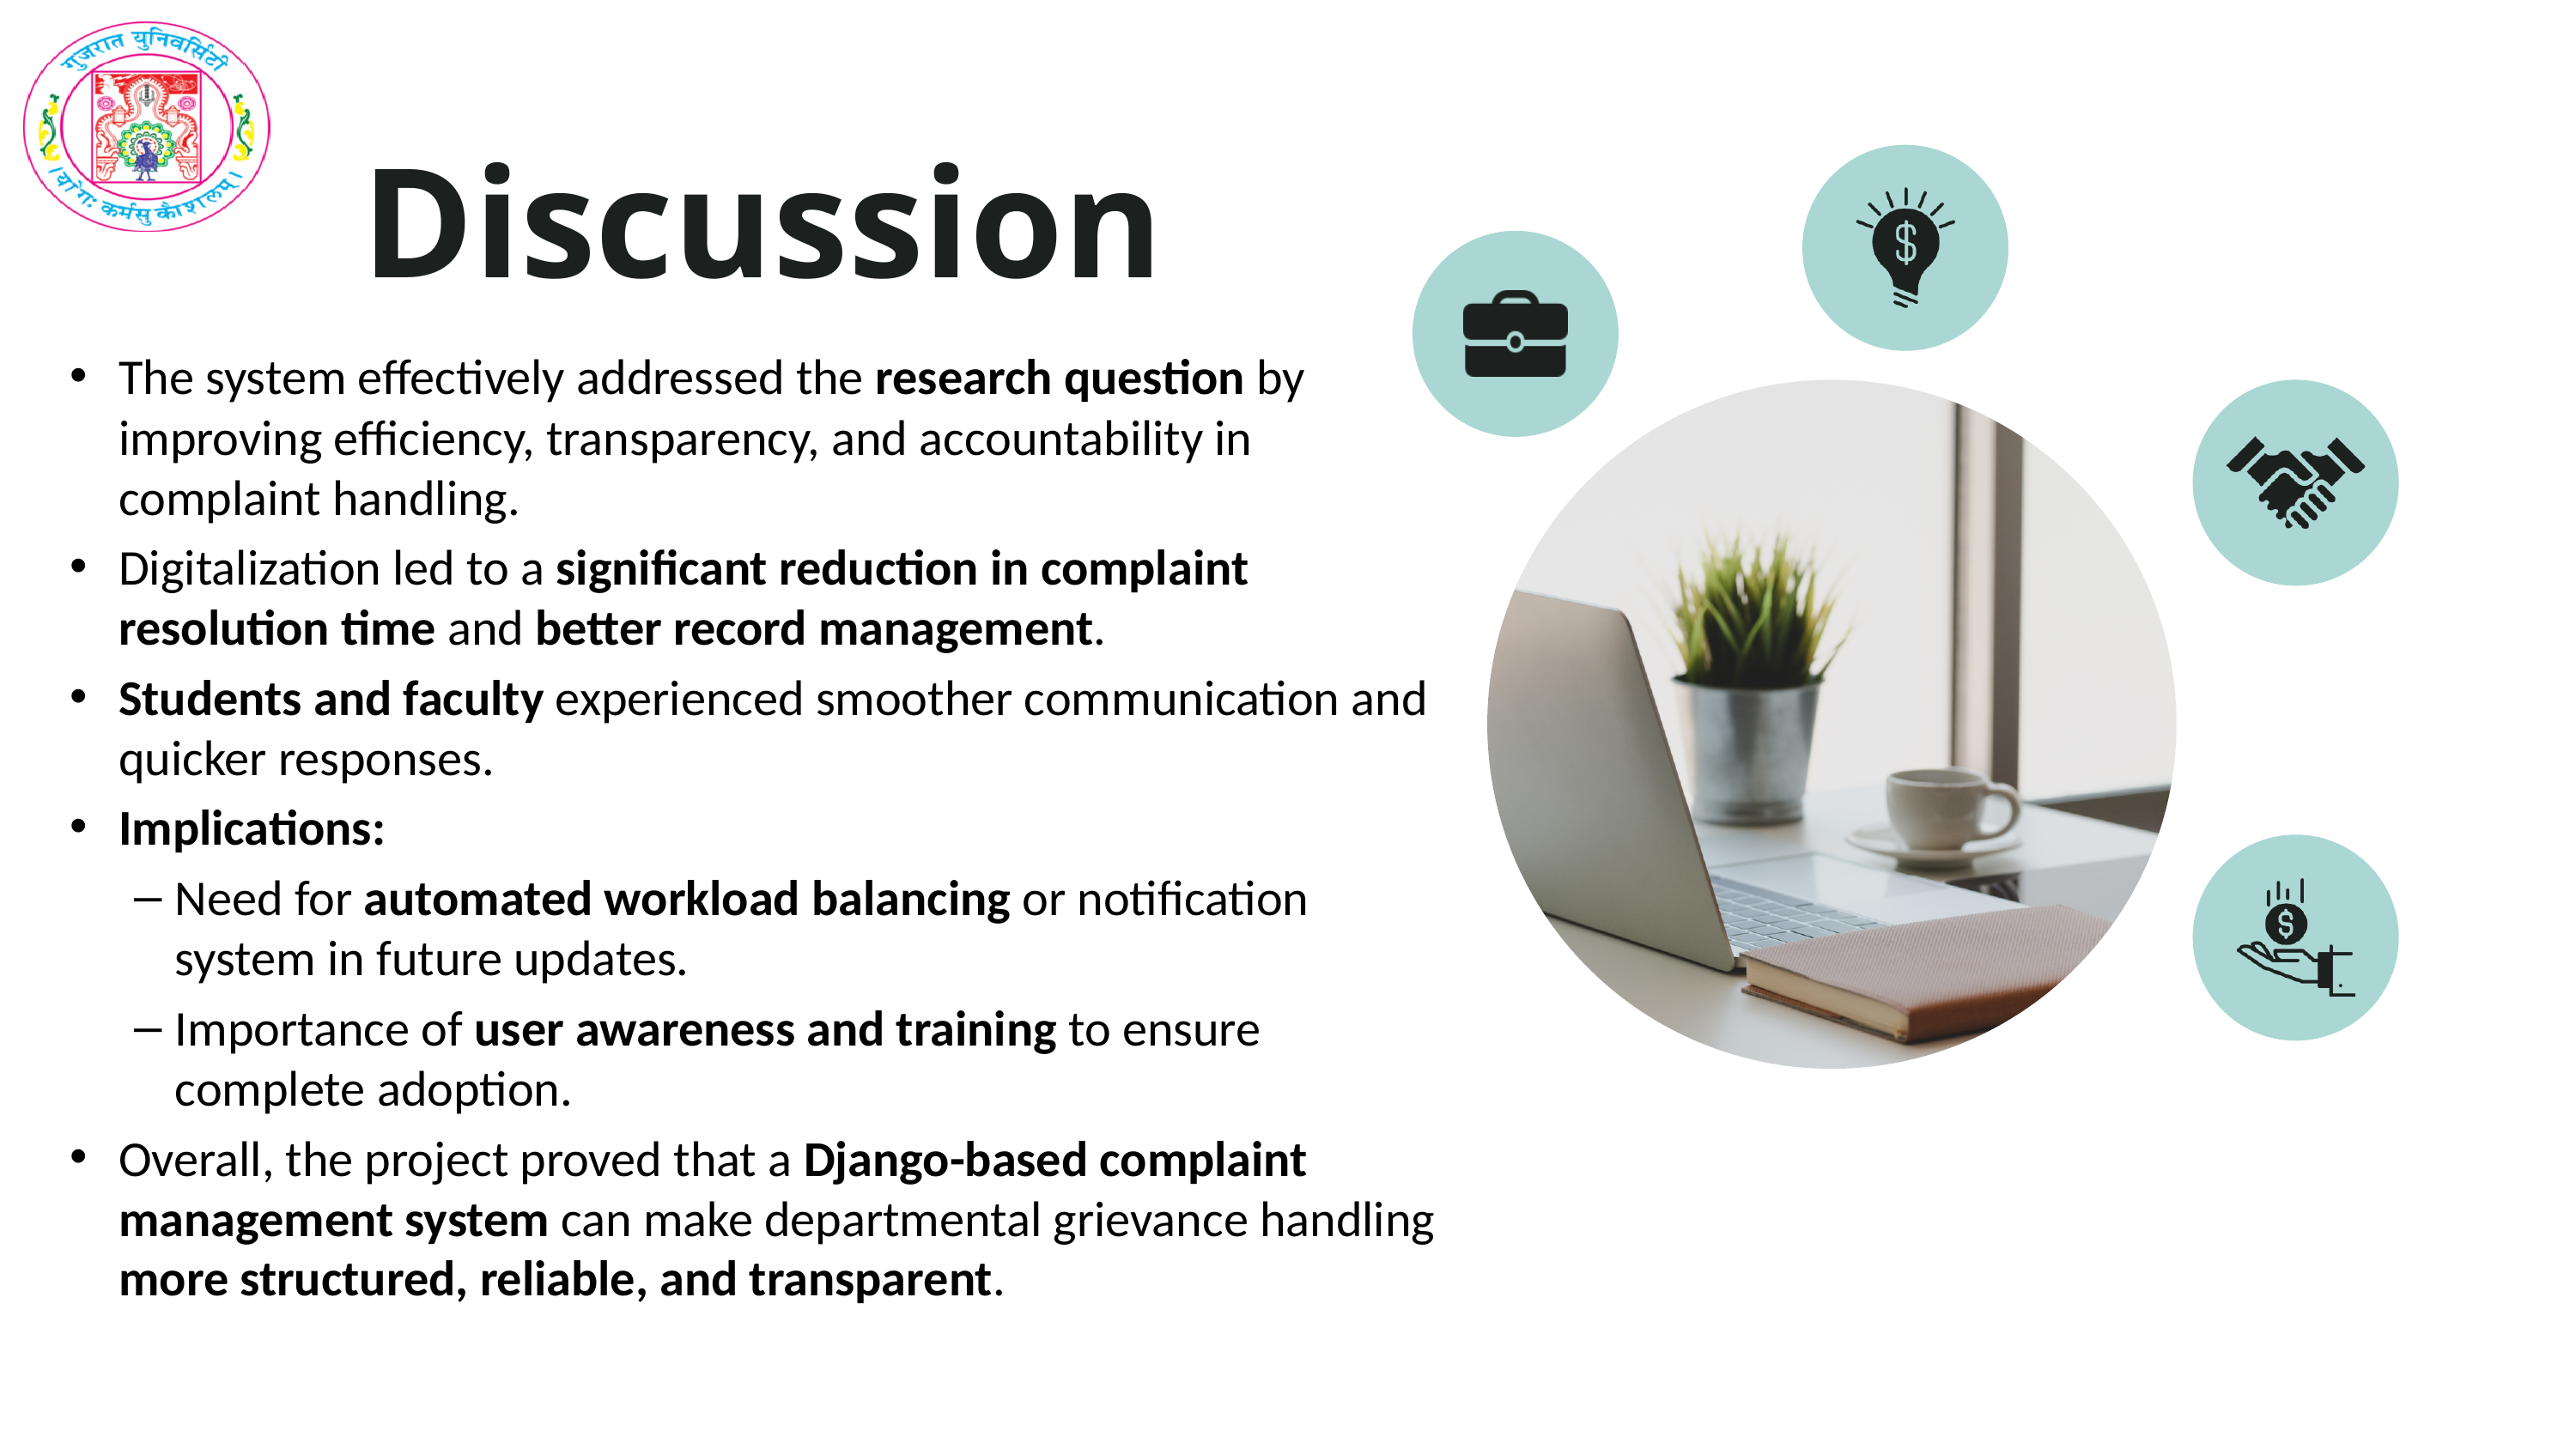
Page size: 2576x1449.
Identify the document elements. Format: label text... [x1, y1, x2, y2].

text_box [2192, 379, 2399, 586]
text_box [1801, 144, 2009, 351]
picture [23, 21, 271, 232]
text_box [2192, 834, 2399, 1041]
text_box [1486, 379, 2177, 1070]
text_box Discussion [361, 135, 1565, 308]
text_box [1412, 230, 1619, 438]
text_box The system effectively addressed the research question by improving efficiency, transparency, and accountability in complaint handling. Digitalization led to a significant reduction in complaint resolution time and better record management. Students and faculty experienced smoother communication and quicker responses. Implications: Need for automated workload balancing or notification system in future updates. Importance of user awareness and training to ensure complete adoption. Overall, the project proved that a Django-based complaint management system can make departmental grievance handling more structured, reliable, and transparent. [58, 338, 1460, 1337]
